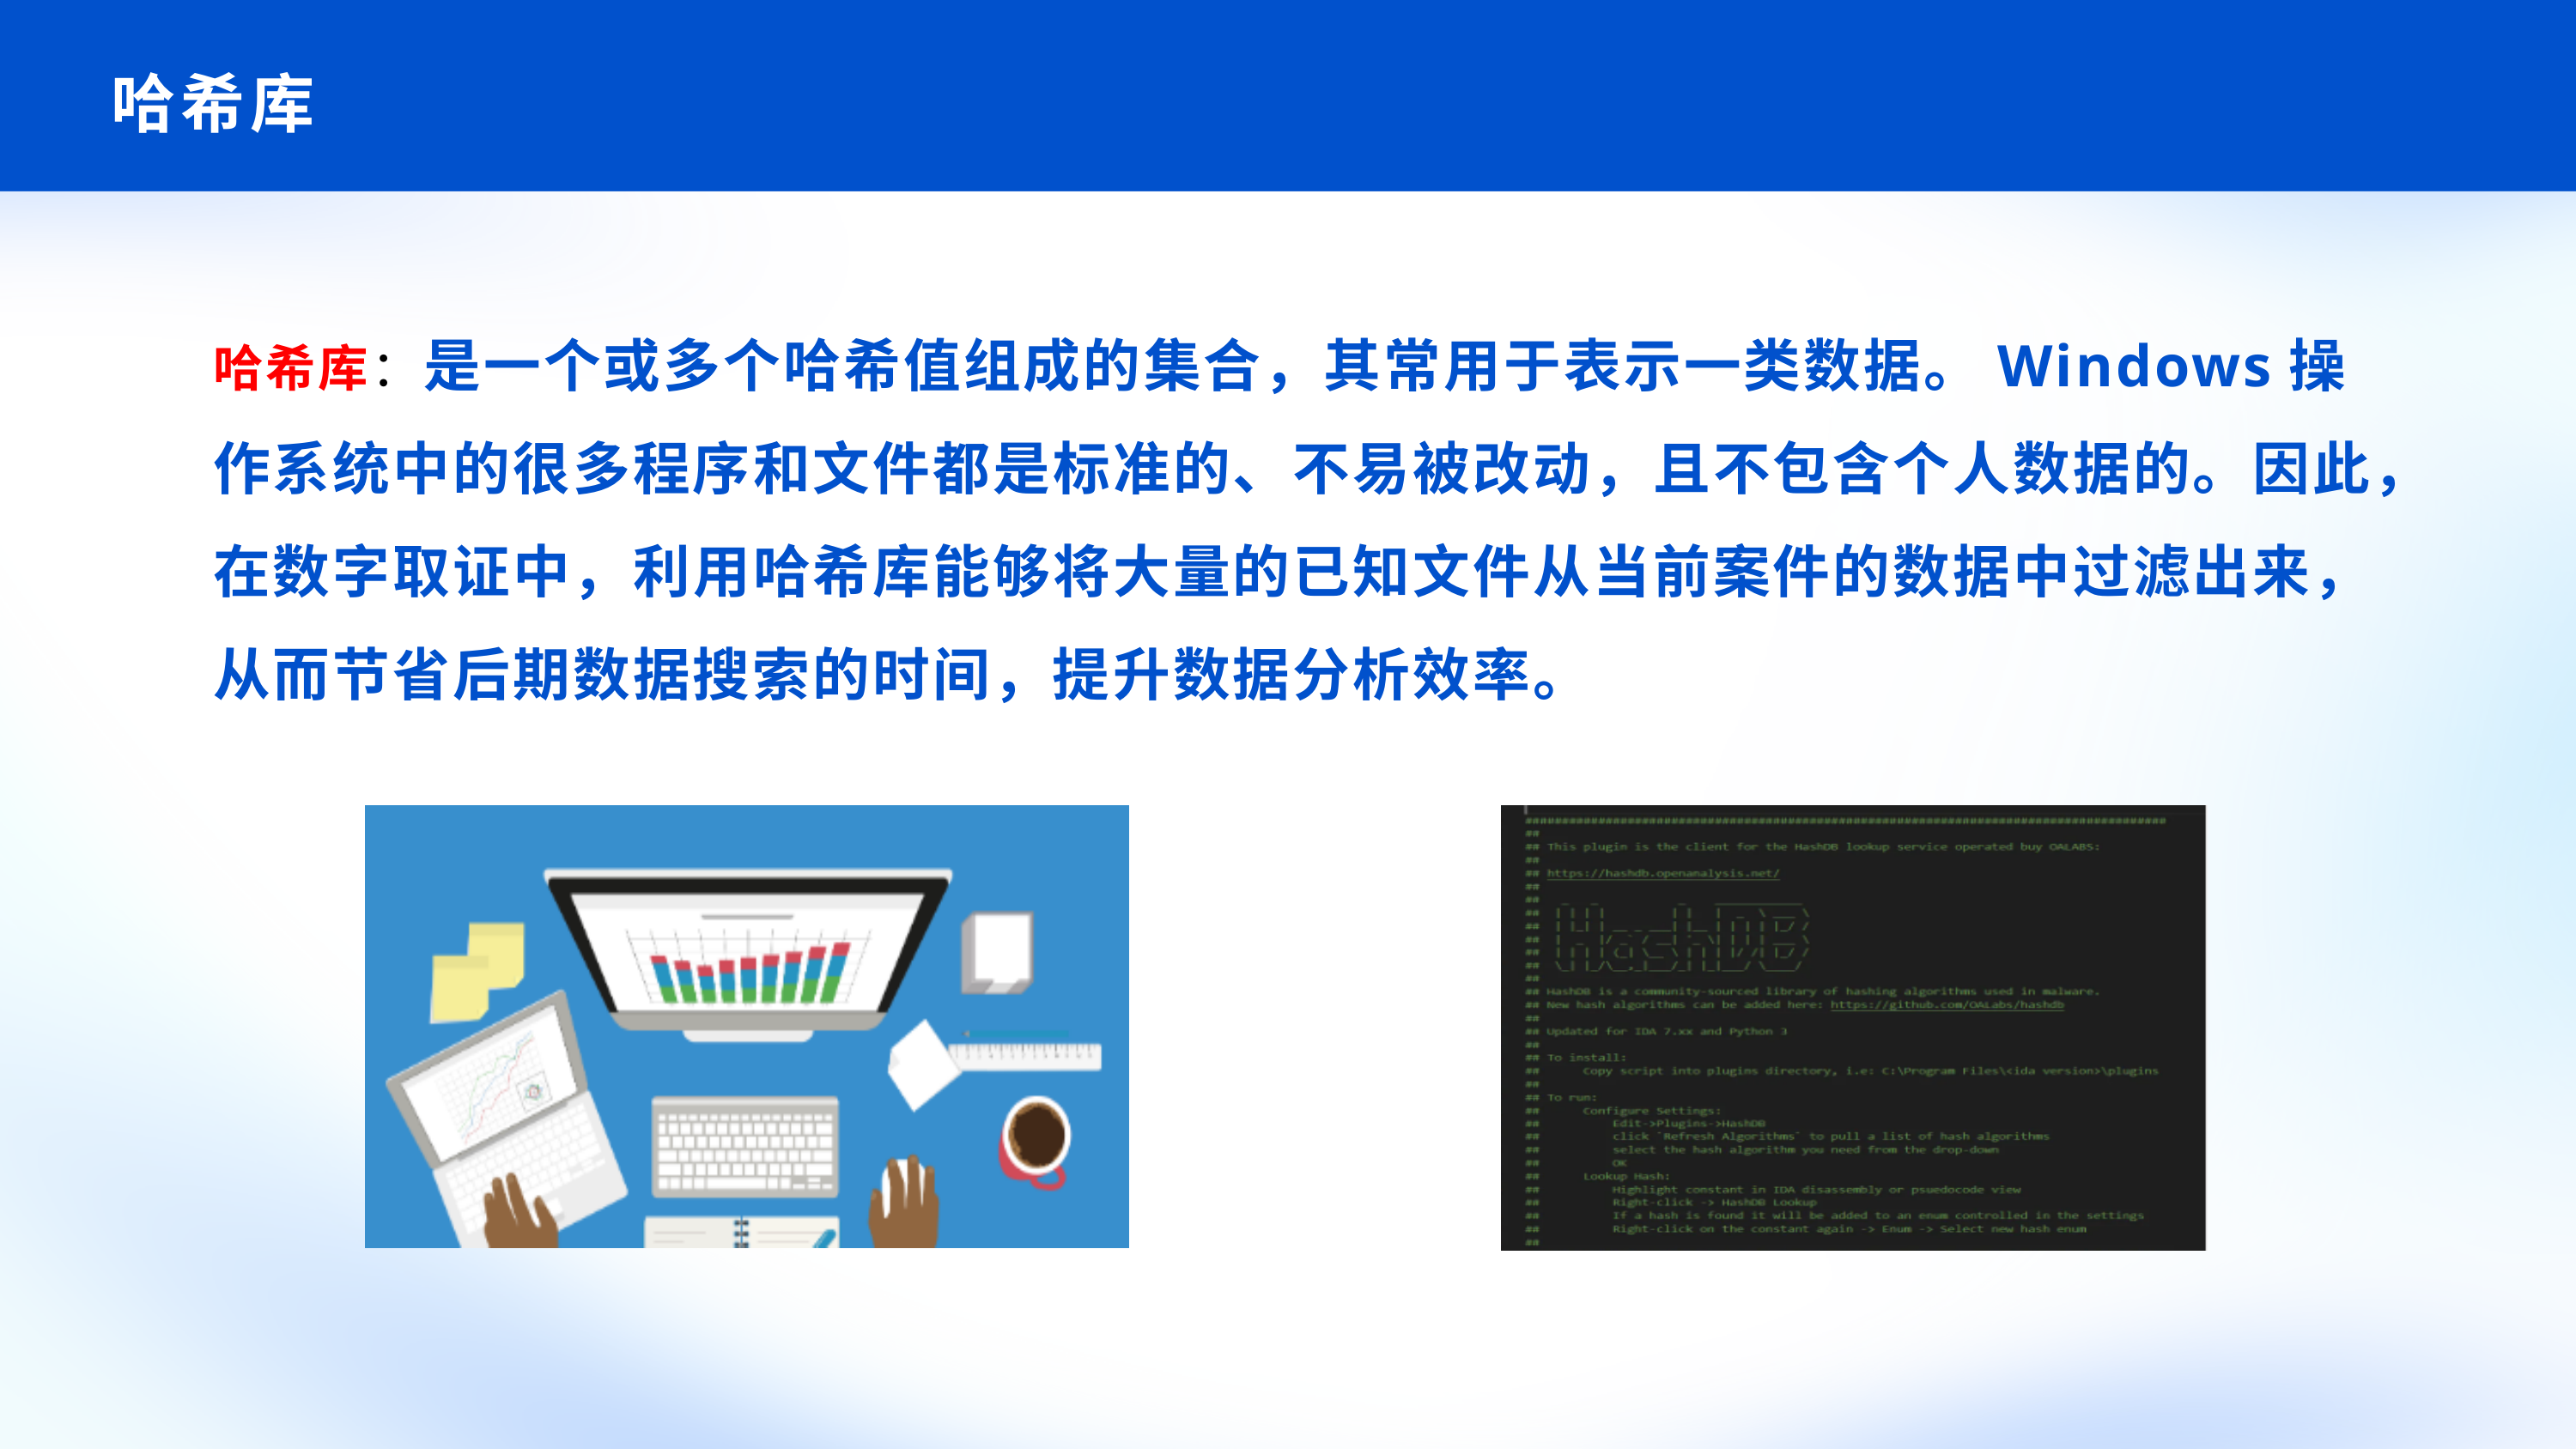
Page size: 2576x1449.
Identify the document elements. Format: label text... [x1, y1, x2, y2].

text_box 哈希库：是一个或多个哈希值组成的集合，其常用于表示一类数据。Windows操作系统中的很多程序和文件都是标准的、不易被改动，且不包含个人数据的。因此，在数字取证中，利用哈希库能够将大量的已知文件从当前案件的数据中过滤出来，从而节省后期数据搜索的时间，提升数据分析效率。 [152, 288, 2411, 1361]
picture [365, 805, 1129, 1248]
title 哈希库 [98, 27, 2416, 177]
picture [1500, 805, 2208, 1251]
